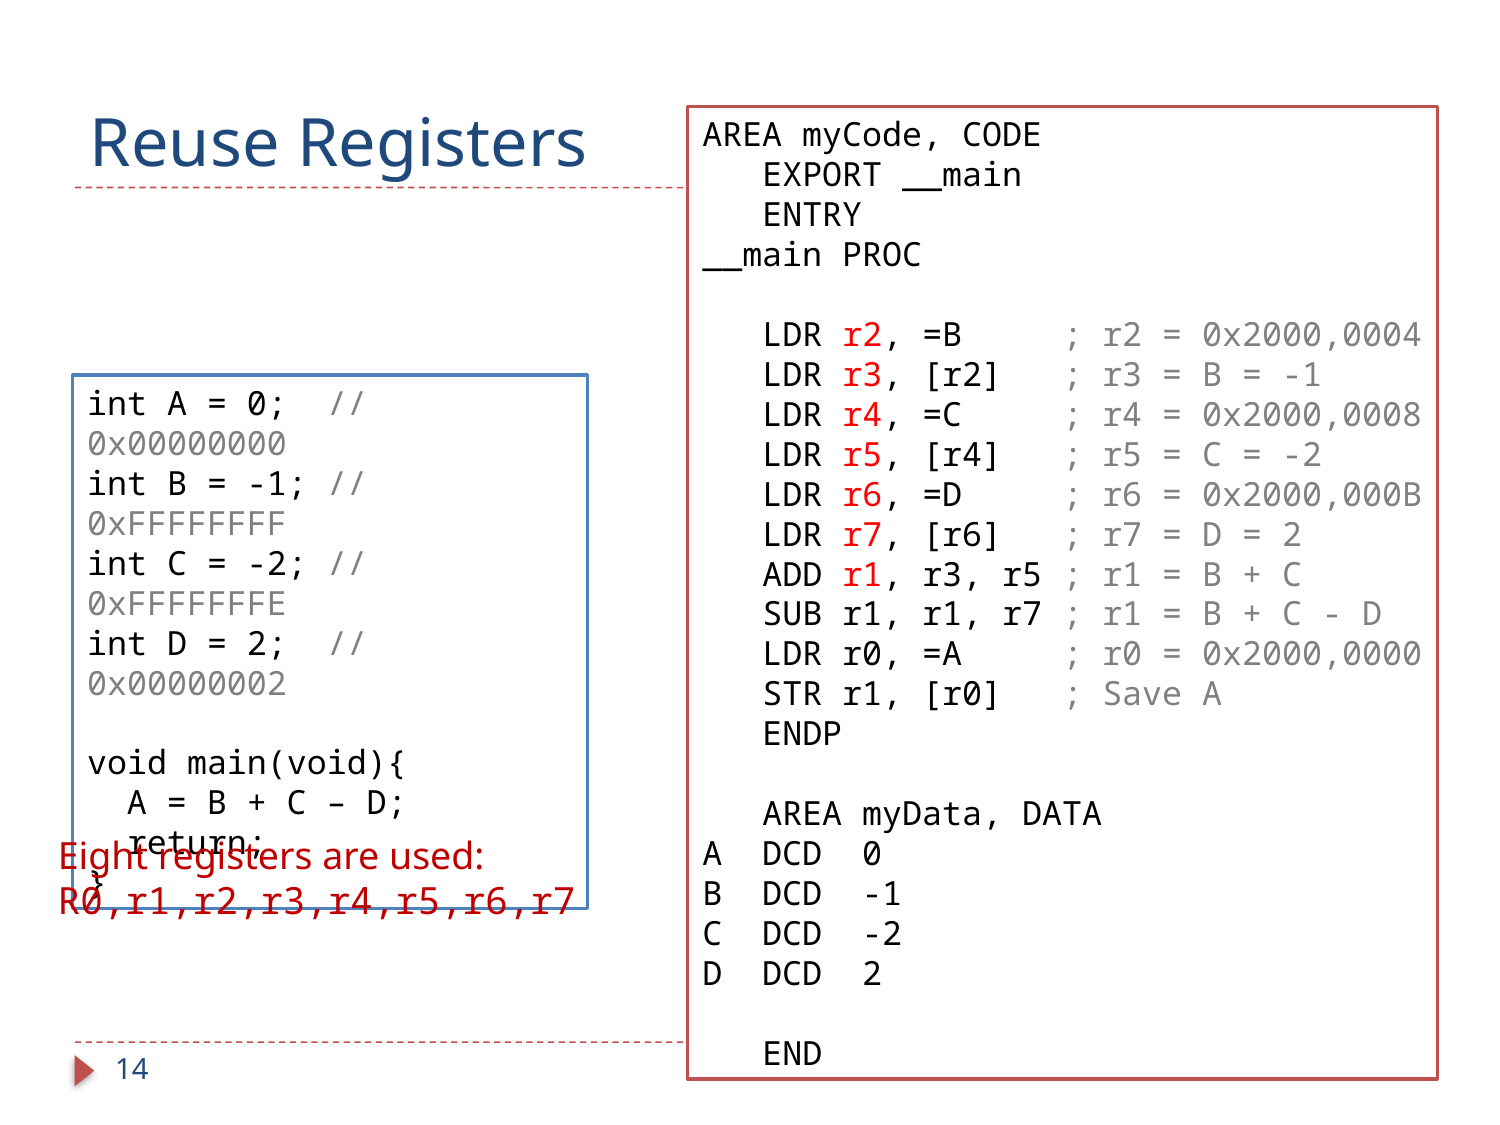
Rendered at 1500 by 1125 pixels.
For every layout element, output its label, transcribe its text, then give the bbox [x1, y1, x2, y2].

text_box Eight registers are used: R0,r1,r2,r3,r4,r5,r6,r7 [43, 824, 591, 930]
slide_number 14 [100, 1042, 426, 1103]
title Reuse Registers [75, 24, 1425, 188]
text_box int A = 0; // 0x00000000 int B = -1; // 0xFFFFFFFF int C = -2; // 0xFFFFFFFE int D = 2; // 0x00000002 void main(void){ A = B + C – D; return; } [71, 373, 589, 824]
text_box AREA myCode, CODE EXPORT __main ENTRY __main PROC LDR r2, =B ; r2 = 0x2000,0004 LDR r3, [r2] ; r3 = B = -1 LDR r4, =C ; r4 = 0x2000,0008 LDR r5, [r4] ; r5 = C = -2 LDR r6, =D ; r6 = 0x2000,000B LDR r7, [r6] ; r7 = D = 2 ADD r1, r3, r5 ; r1 = B + C SUB r1, r1, r7 ; r1 = B + C - D LDR r0, =A ; r0 = 0x2000,0000 STR r1, [r0] ; Save A ENDP AREA myData, DATA A DCD 0 B DCD -1 C DCD -2 D DCD 2 END [686, 105, 1439, 1081]
